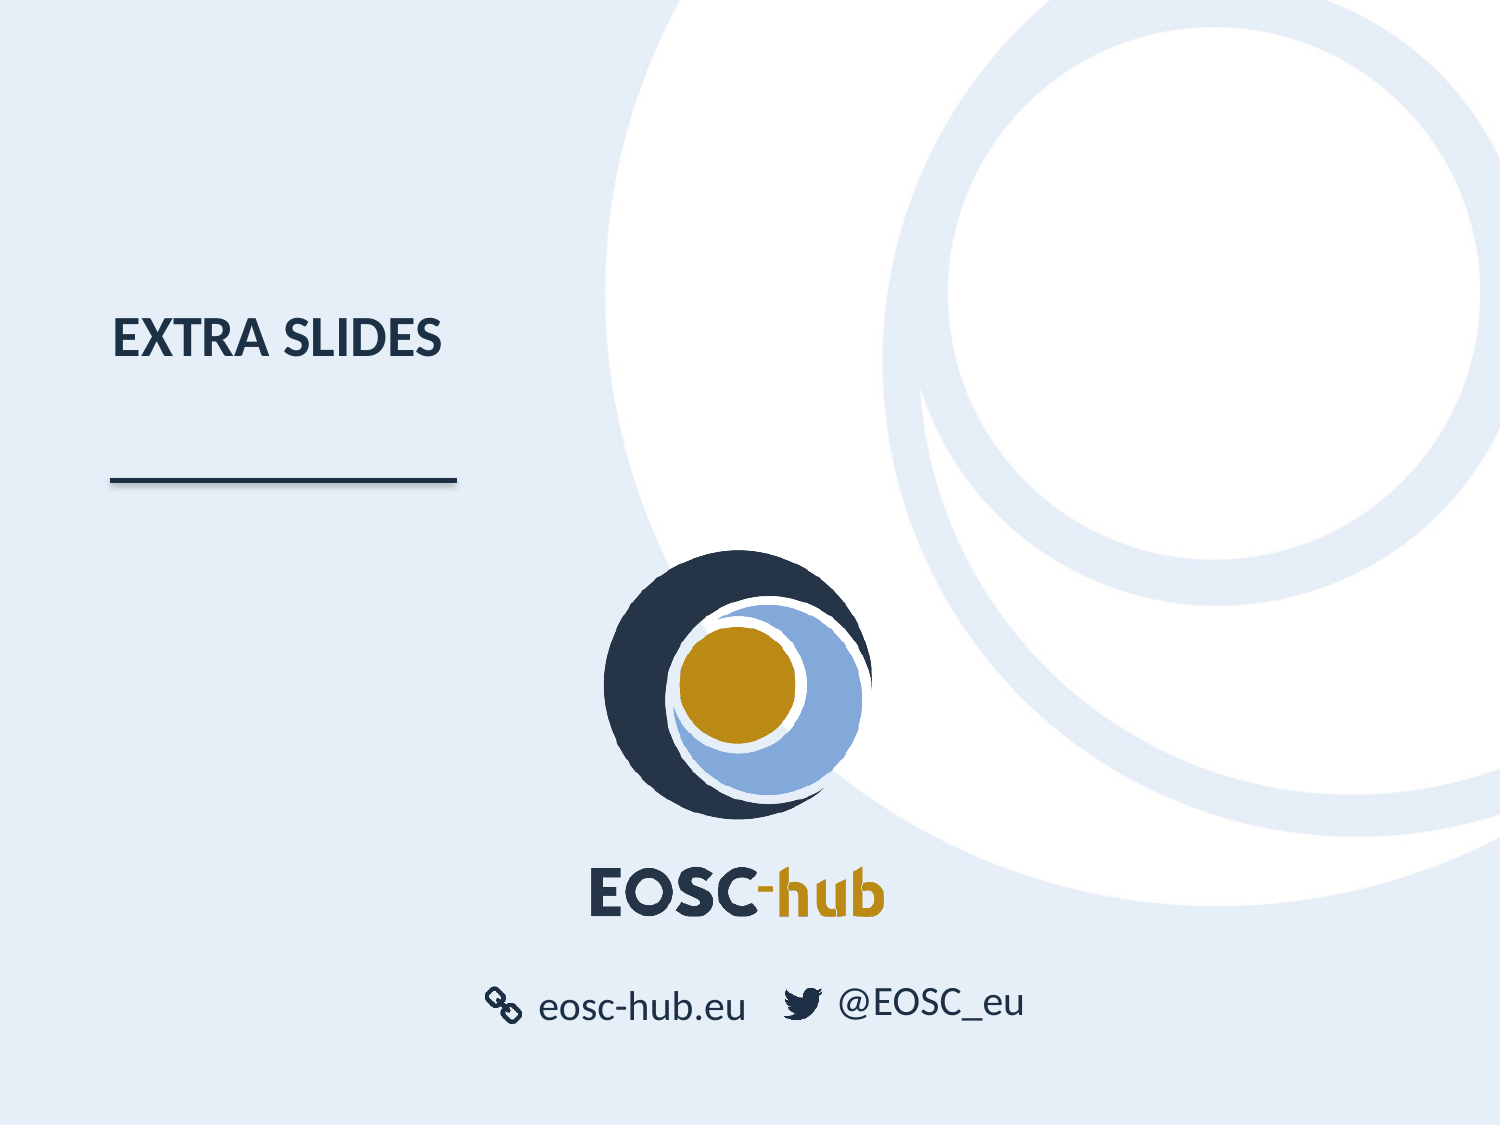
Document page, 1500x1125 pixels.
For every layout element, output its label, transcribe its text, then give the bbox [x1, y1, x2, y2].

title EXTRA SLIDES [98, 290, 573, 457]
picture [0, 0, 1500, 1125]
